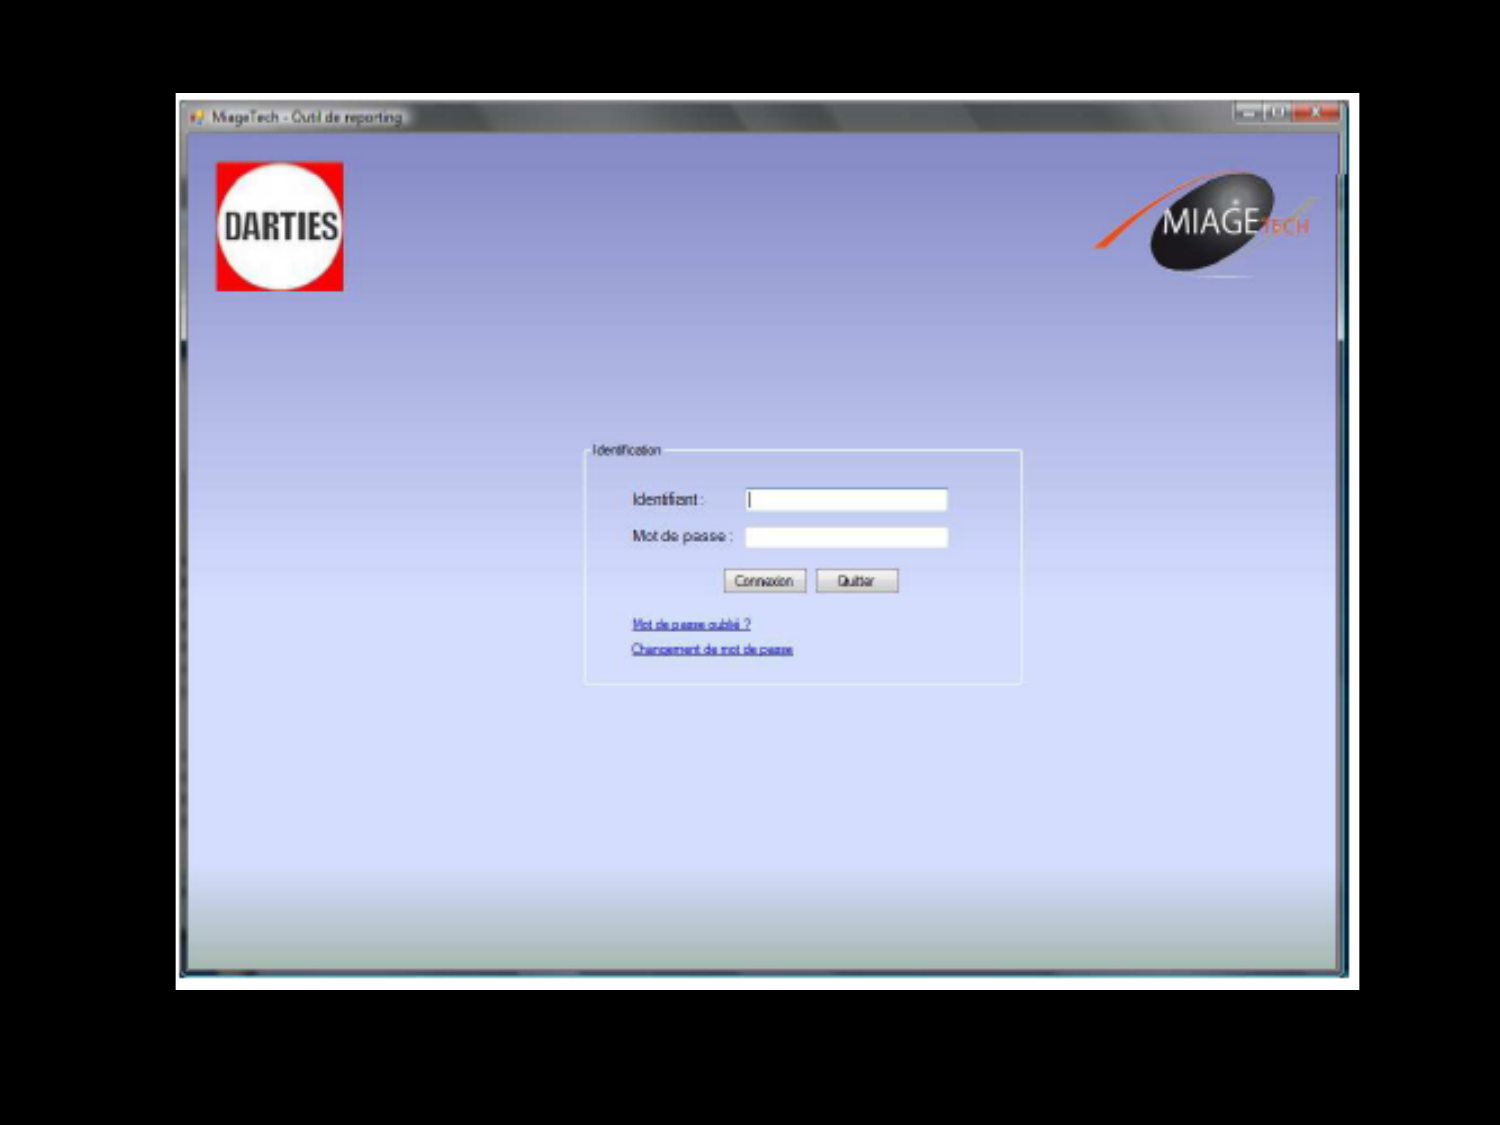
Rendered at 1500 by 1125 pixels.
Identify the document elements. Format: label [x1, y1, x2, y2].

picture [175, 93, 1360, 991]
